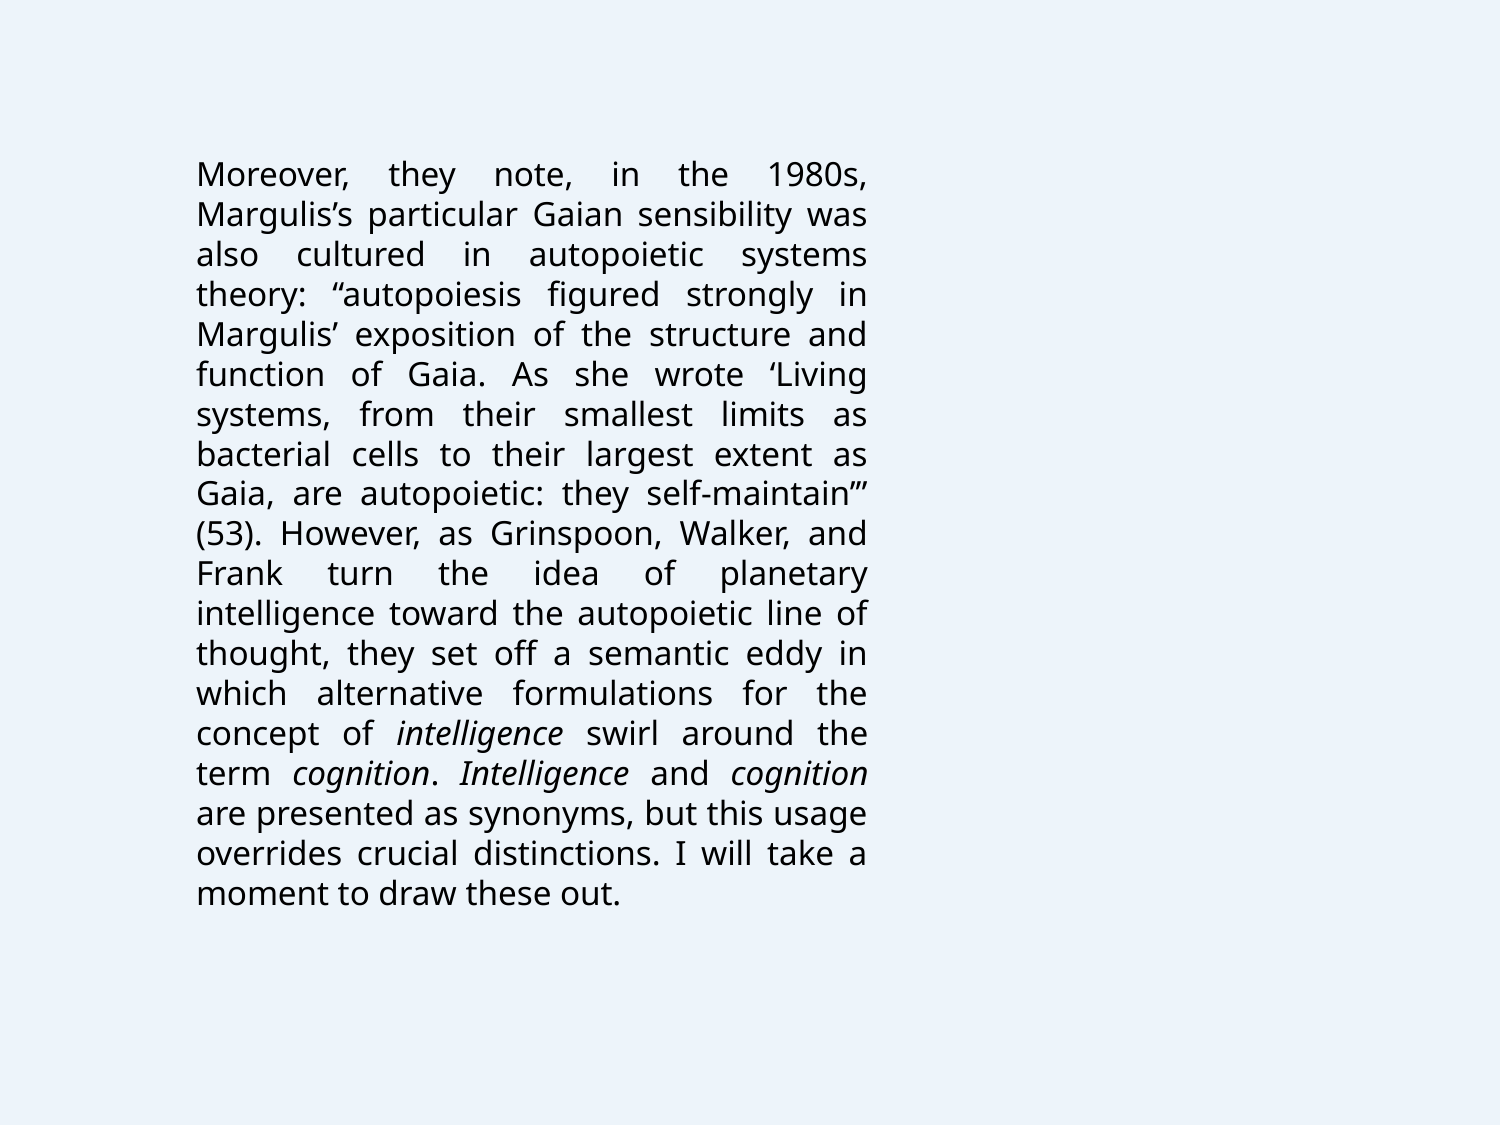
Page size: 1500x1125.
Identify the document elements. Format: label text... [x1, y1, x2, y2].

text_box Moreover, they note, in the 1980s, Margulis’s particular Gaian sensibility was also cultured in autopoietic systems theory: “autopoiesis figured strongly in Margulis’ exposition of the structure and function of Gaia. As she wrote ‘Living systems, from their smallest limits as bacterial cells to their largest extent as Gaia, are autopoietic: they self-maintain’” (53). However, as Grinspoon, Walker, and Frank turn the idea of planetary intelligence toward the autopoietic line of thought, they set off a semantic eddy in which alternative formulations for the concept of intelligence swirl around the term cognition. Intelligence and cognition are presented as synonyms, but this usage overrides crucial distinctions. I will take a moment to draw these out. [181, 145, 884, 920]
